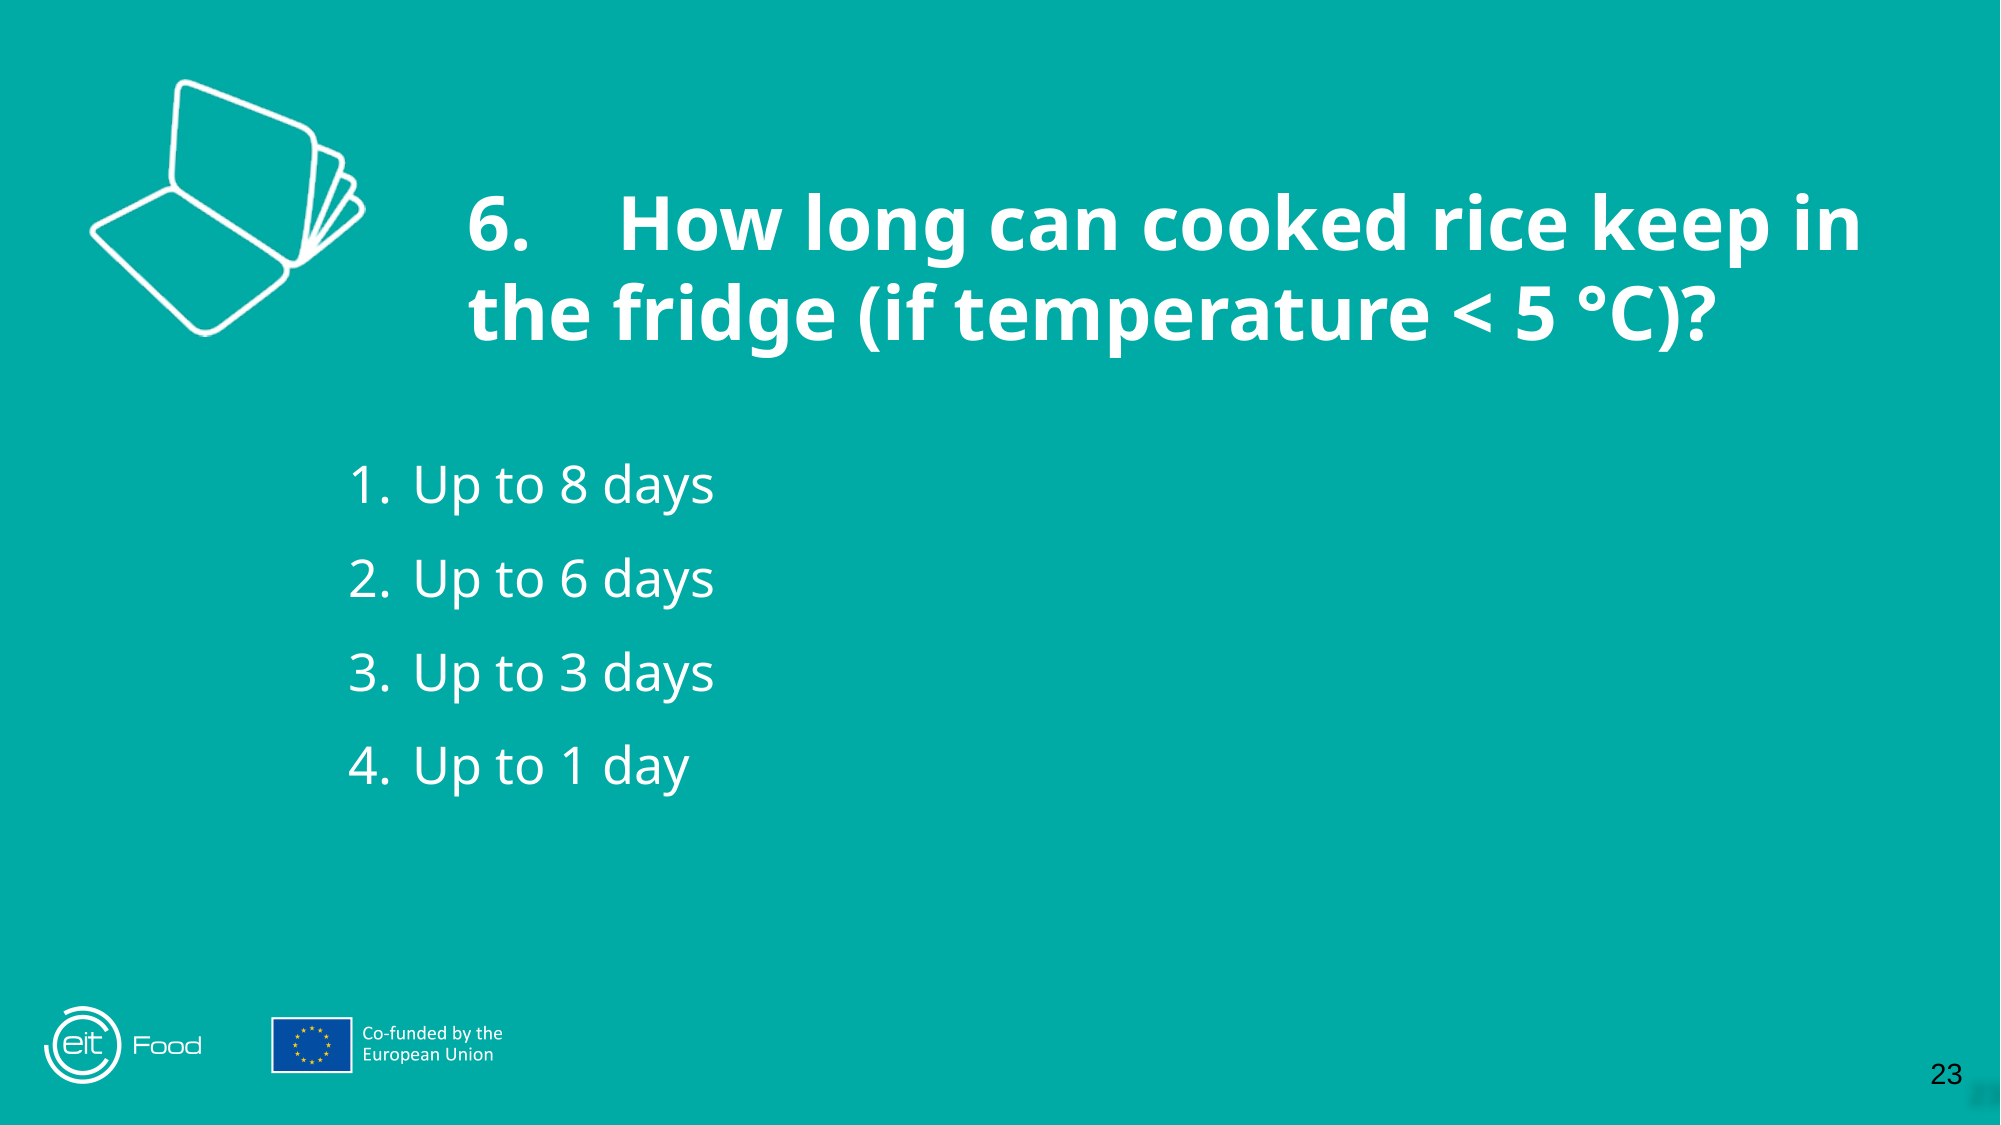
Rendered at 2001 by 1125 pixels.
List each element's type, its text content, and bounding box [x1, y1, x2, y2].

picture [89, 79, 366, 337]
slide_number ‹#› [1527, 1042, 1978, 1103]
text_box Up to 8 days Up to 6 days Up to 3 days Up to 1 day [322, 405, 2000, 904]
picture [44, 1006, 502, 1084]
list 6. How long can cooked rice keep in the fridge (if temperature < 5 °C)? [452, 168, 1966, 299]
